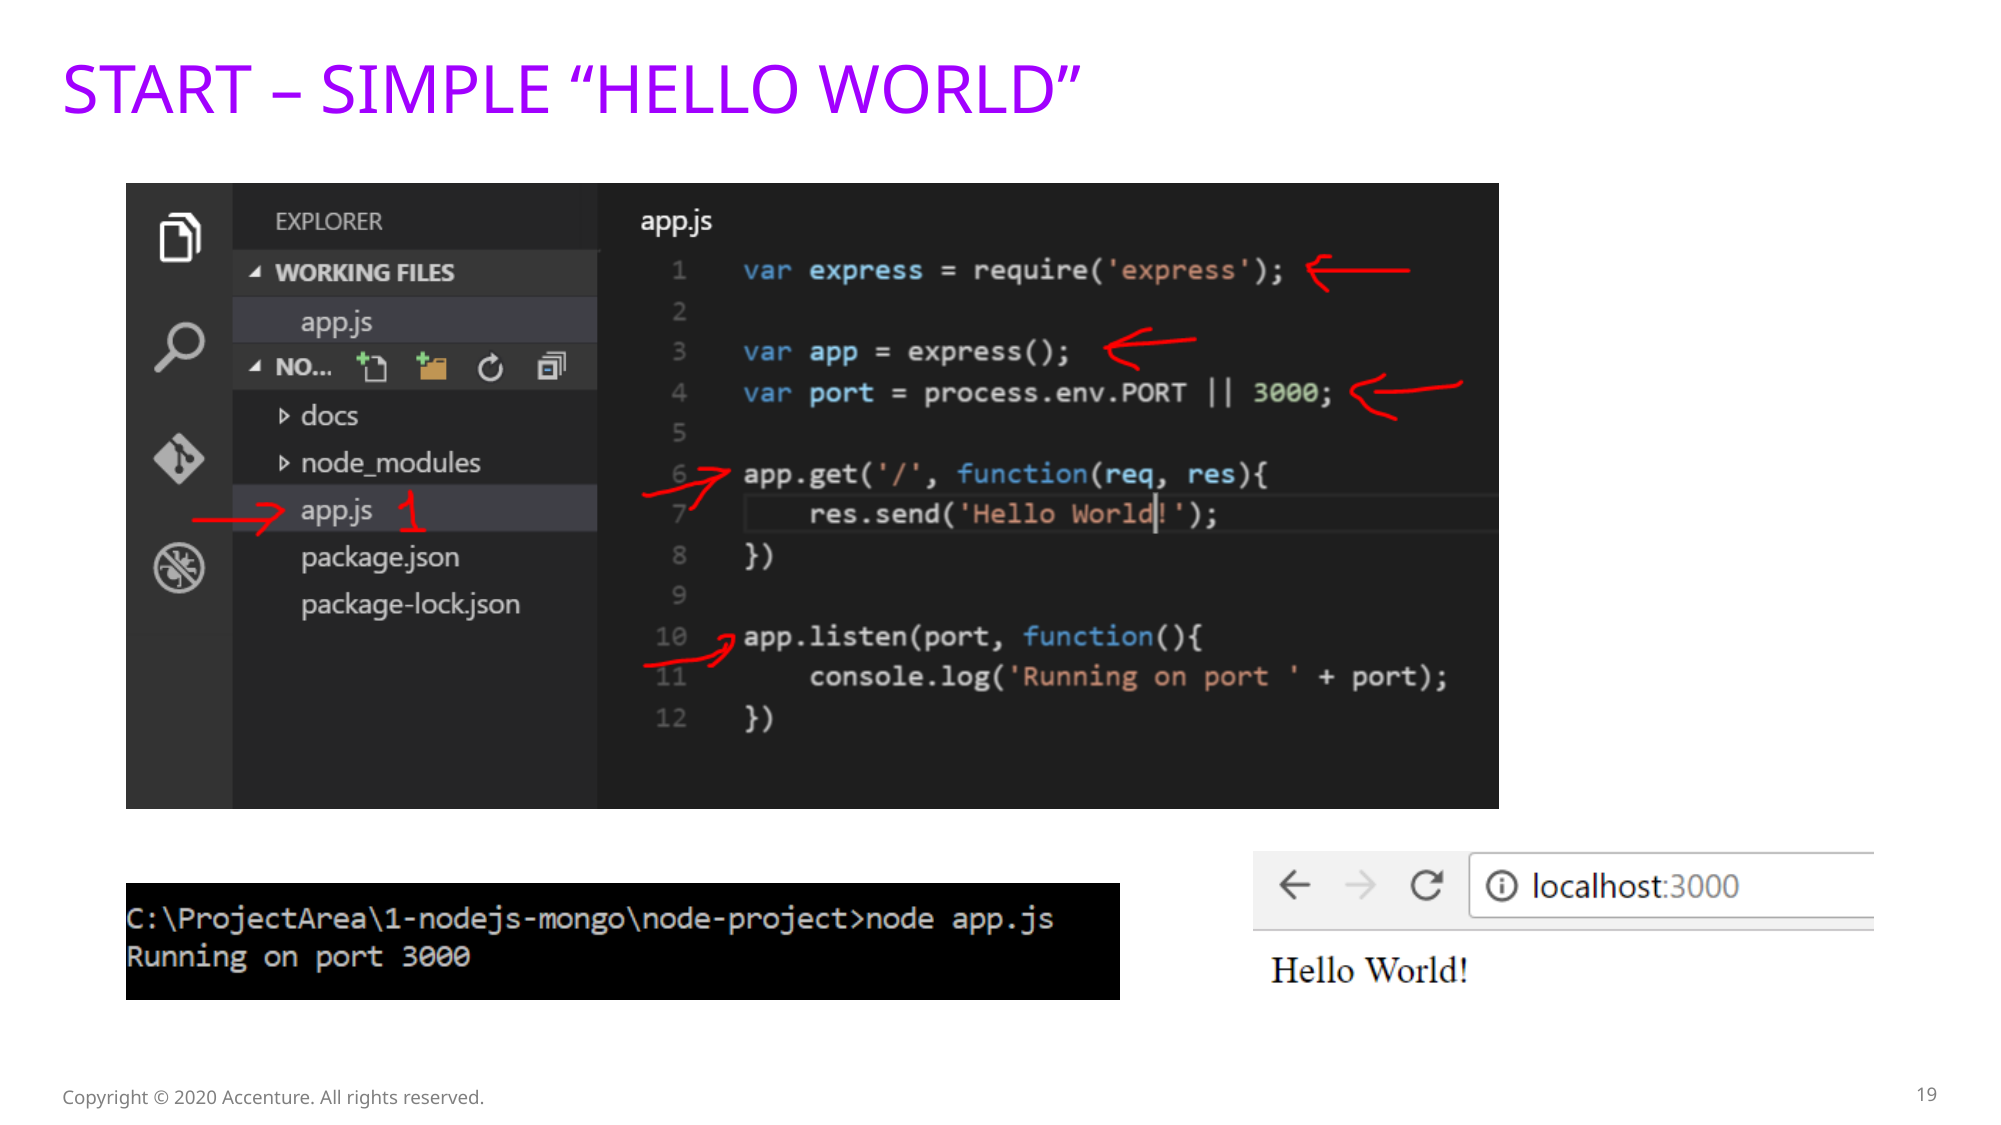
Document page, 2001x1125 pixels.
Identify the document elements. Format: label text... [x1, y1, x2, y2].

picture [125, 183, 1499, 809]
title Start – Simple “Hello World” [62, 62, 1938, 211]
picture [125, 883, 1120, 1000]
picture [1253, 851, 1874, 1008]
